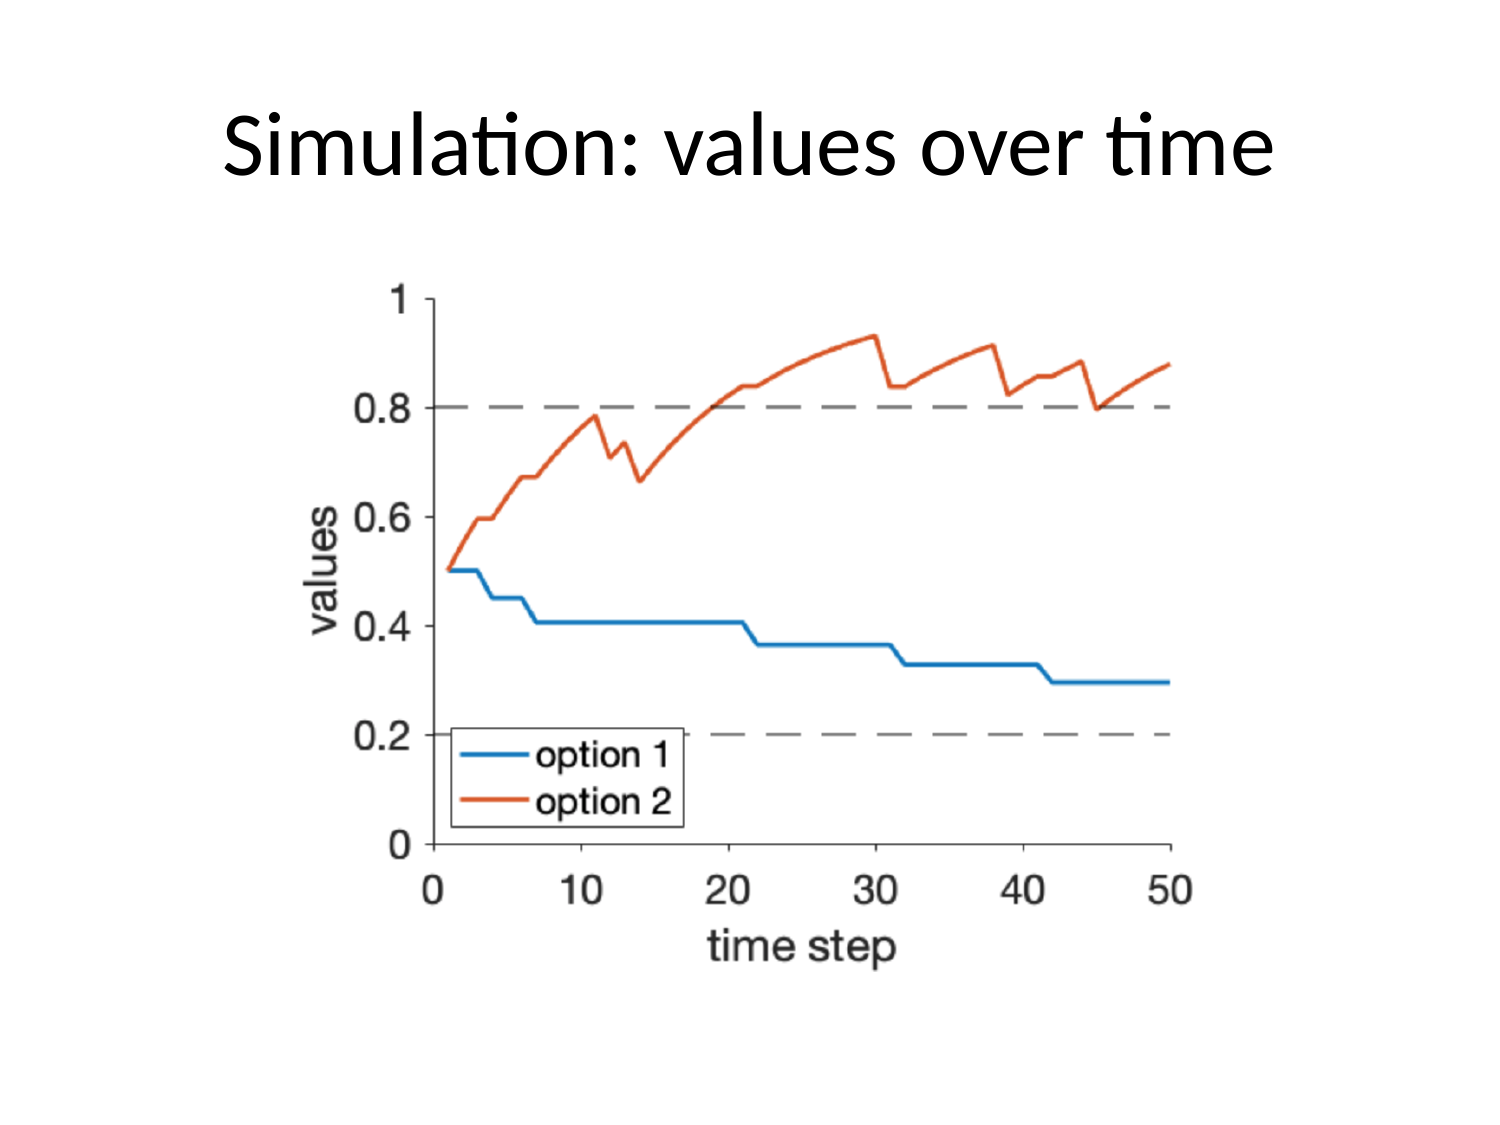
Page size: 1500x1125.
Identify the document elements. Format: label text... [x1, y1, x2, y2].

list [74, 262, 1426, 1006]
title Simulation: values over time [75, 45, 1425, 233]
